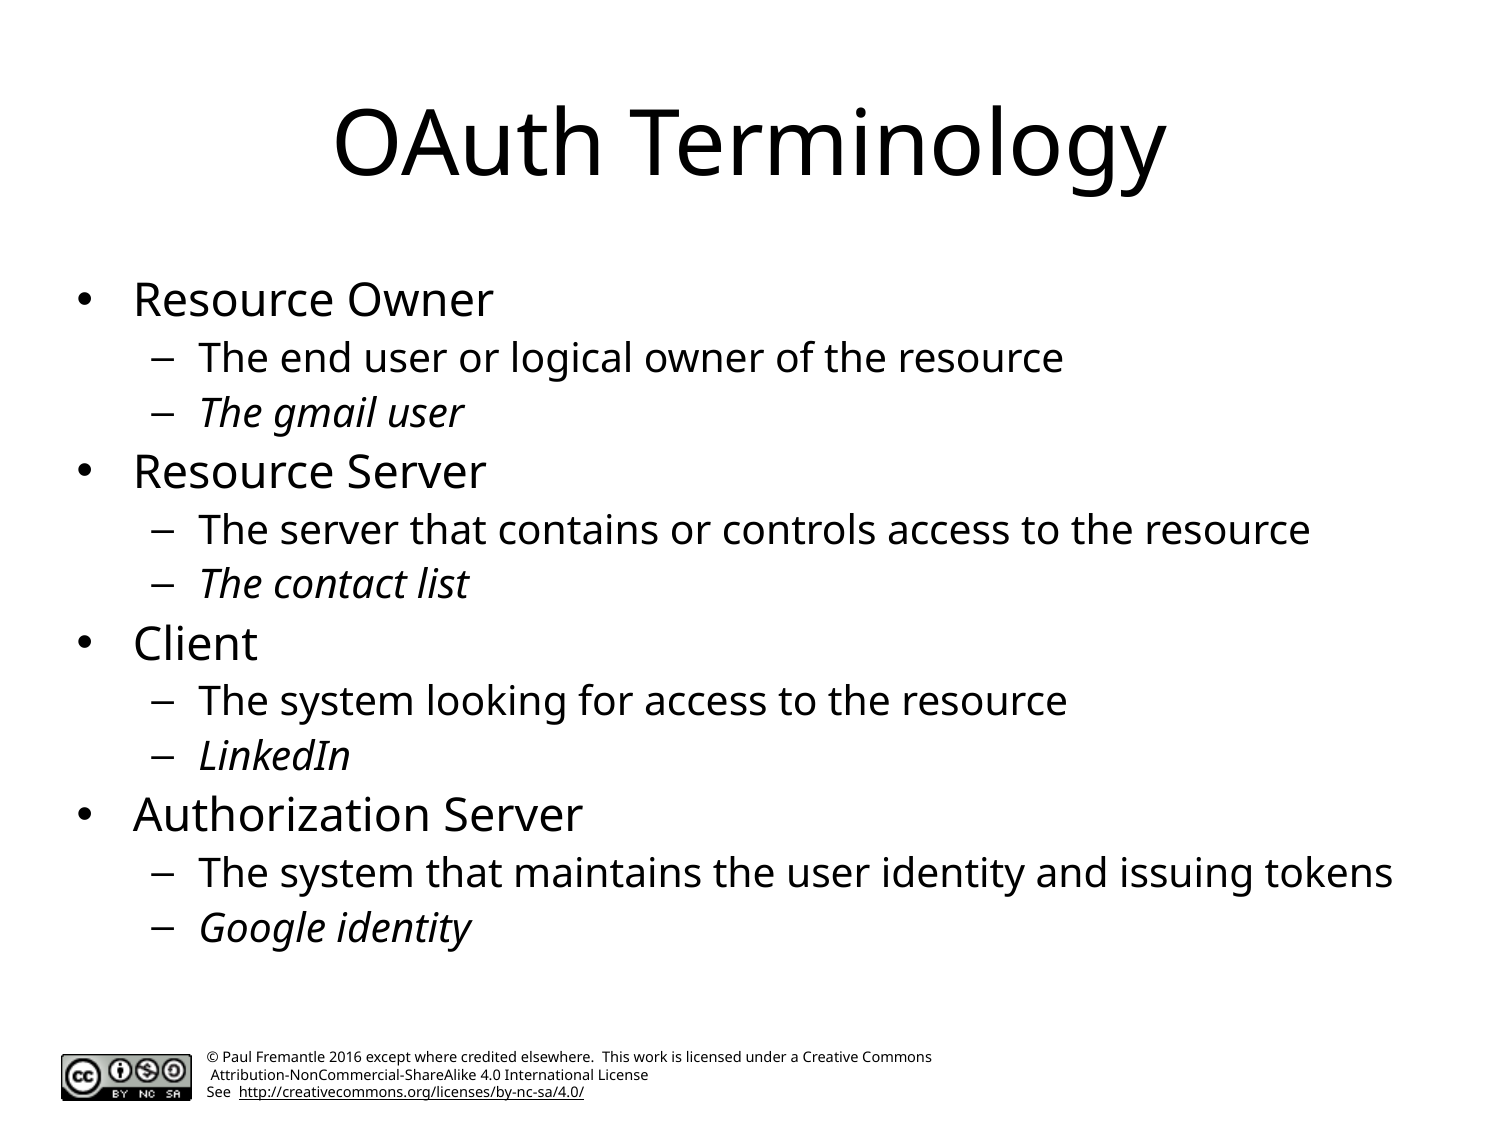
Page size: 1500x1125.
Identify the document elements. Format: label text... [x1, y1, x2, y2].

title OAuth Terminology [75, 45, 1425, 233]
picture [61, 1054, 192, 1101]
list Resource Owner The end user or logical owner of the resource The gmail user Resource Server The server that contains or controls access to the resource The contact list Client The system looking for access to the resource LinkedIn Authorization Server The system that maintains the user identity and issuing tokens Google identity [61, 262, 1412, 1005]
